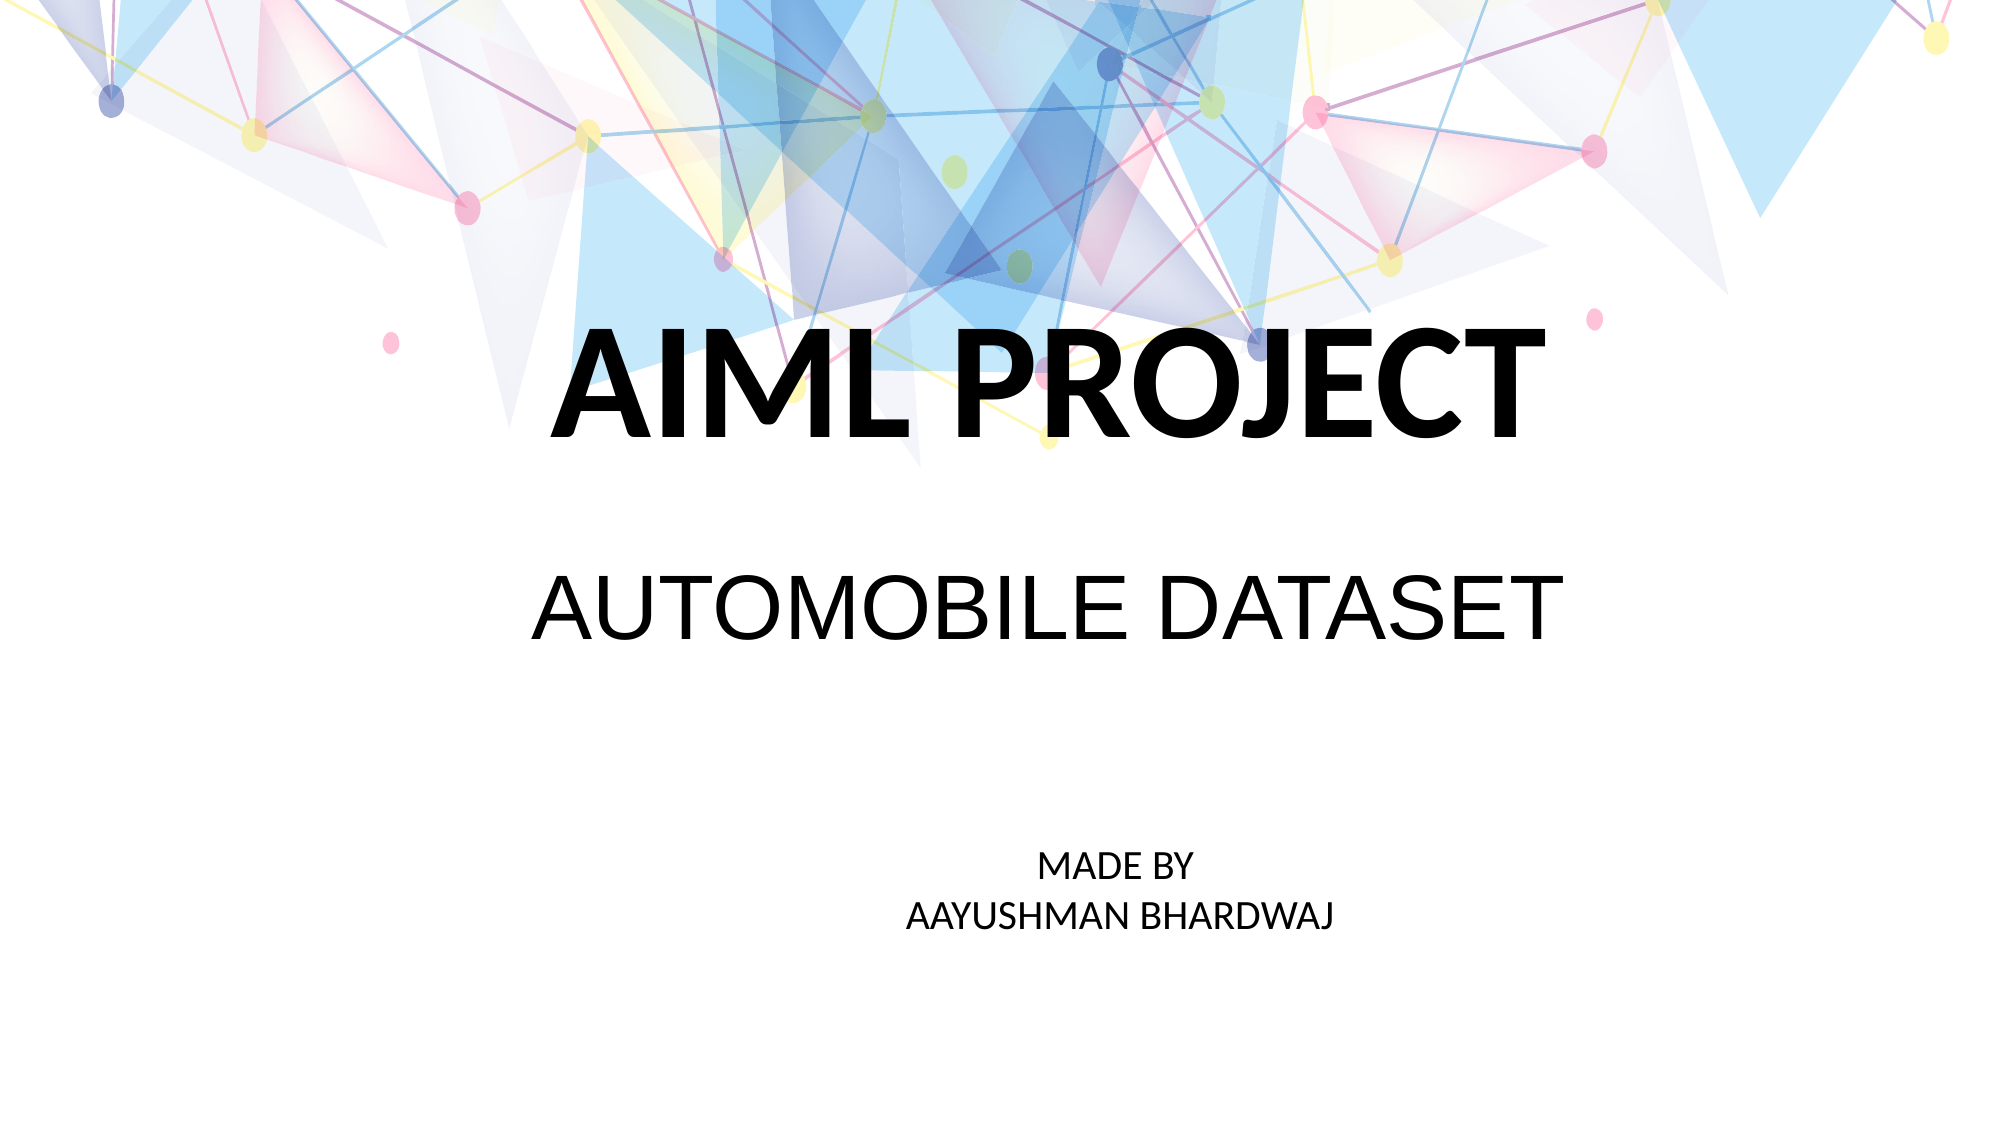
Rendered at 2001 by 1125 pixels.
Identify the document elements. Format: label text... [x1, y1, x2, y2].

text_box MADE BY AAYUSHMAN BHARDWAJ [870, 830, 1370, 945]
text_box AUTOMOBILE DATASET [516, 540, 1689, 665]
text_box AIML PROJECT [223, 263, 1876, 479]
